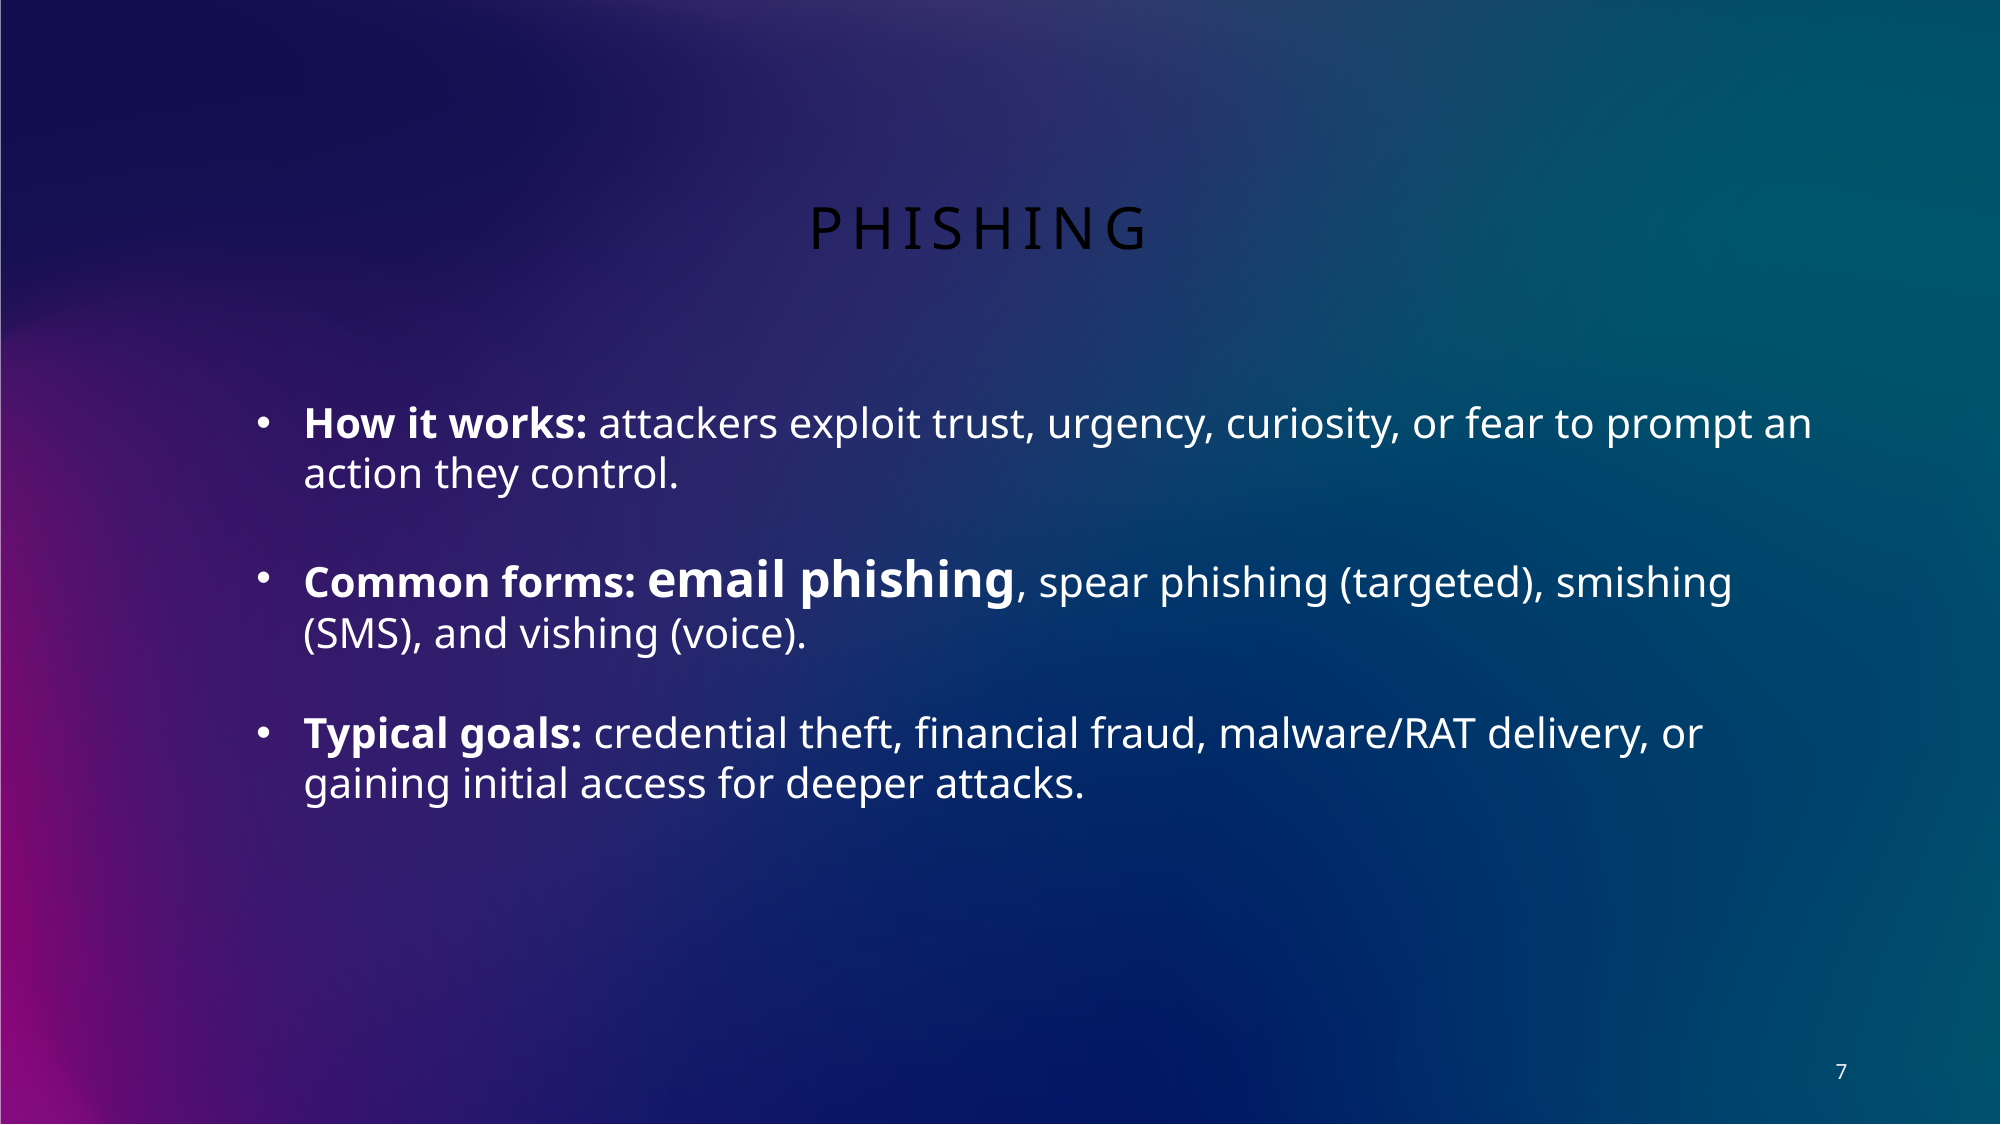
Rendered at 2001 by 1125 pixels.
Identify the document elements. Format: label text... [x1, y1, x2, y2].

picture [0, 0, 1913, 1125]
slide_number 7 [1412, 1042, 1863, 1103]
text_box How it works: attackers exploit trust, urgency, curiosity, or fear to prompt an action they control. Common forms: email phishing, spear phishing (targeted), smishing (SMS), and vishing (voice). Typical goals: credential theft, financial fraud, malware/RAT delivery, or gaining initial access for deeper attacks. [241, 389, 1836, 860]
title phishing [379, 165, 1576, 270]
